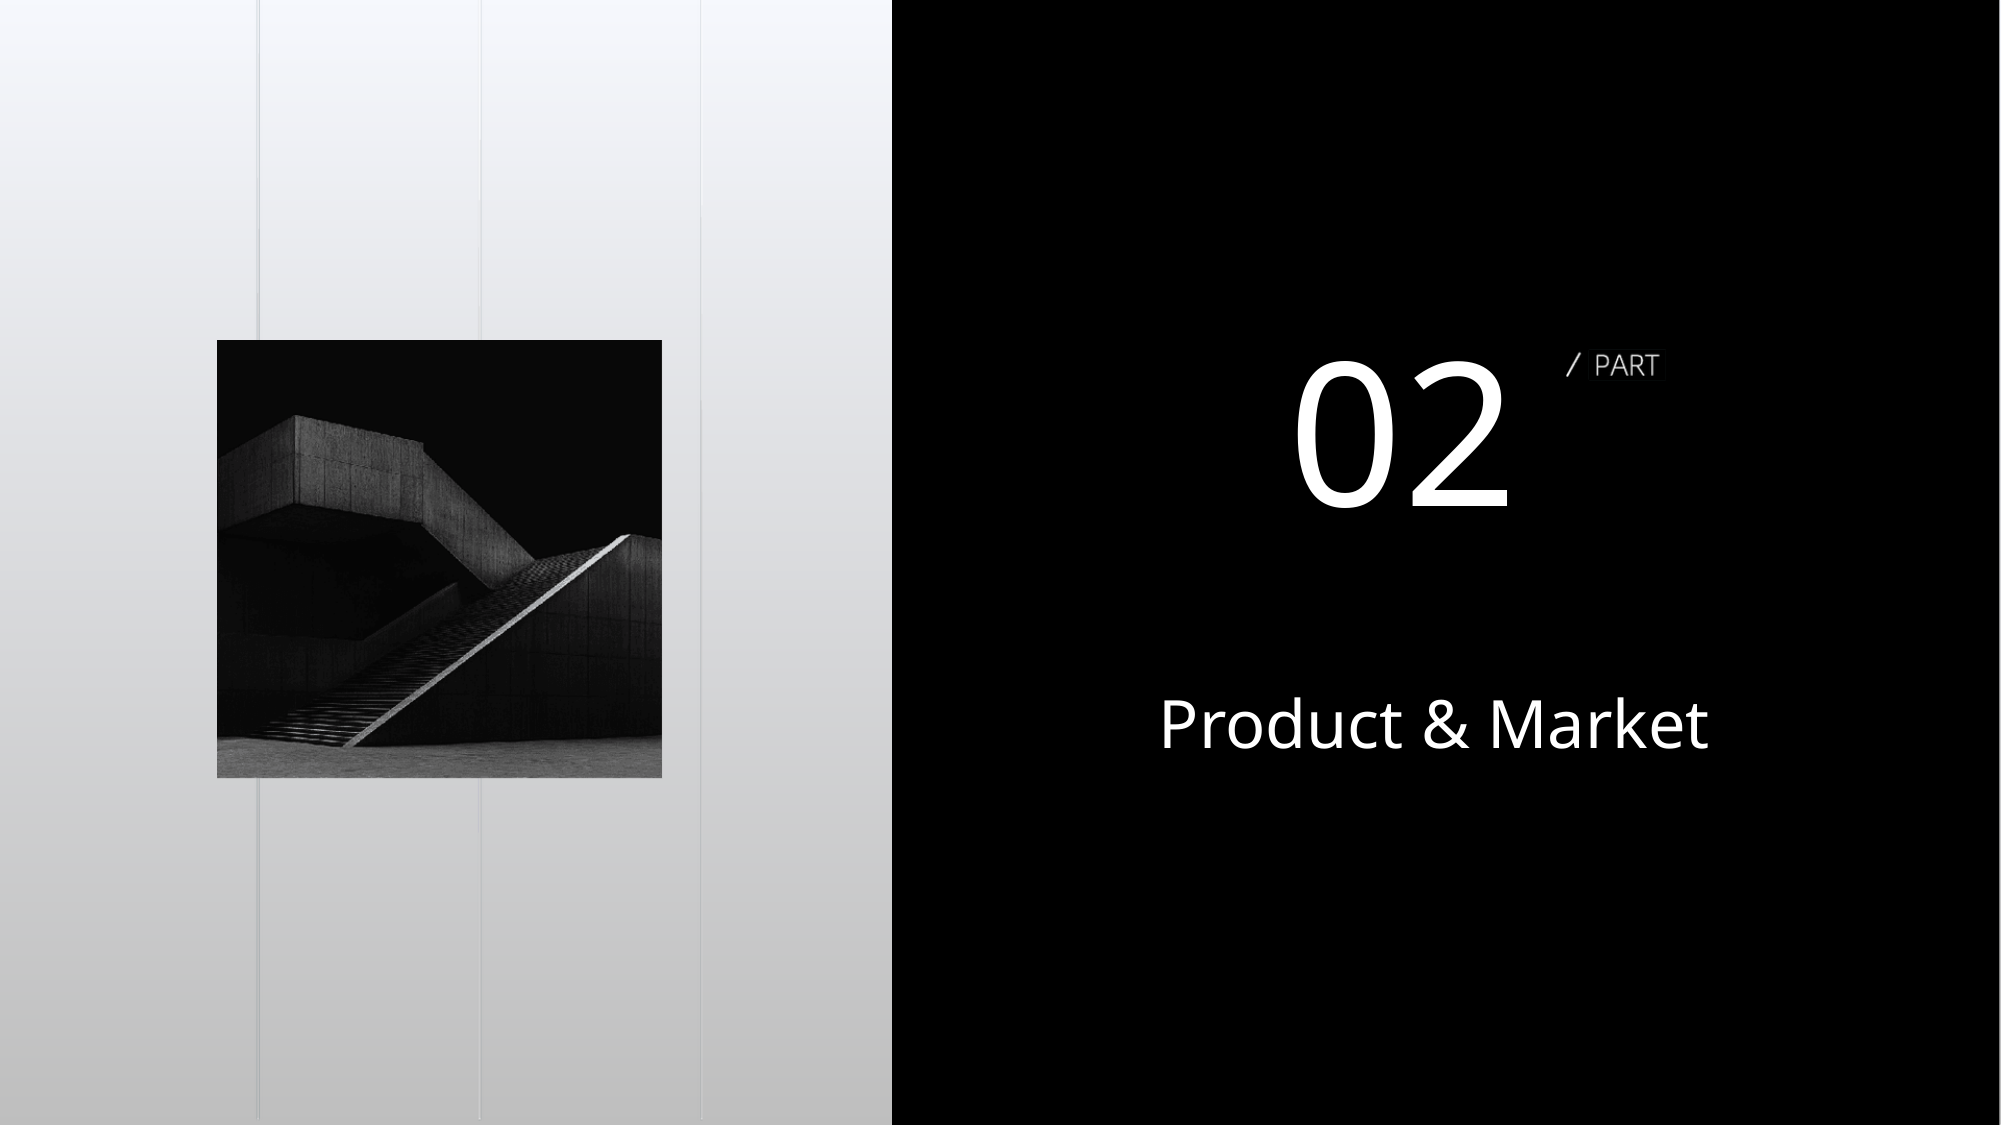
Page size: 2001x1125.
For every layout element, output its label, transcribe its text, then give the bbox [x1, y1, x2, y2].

picture [178, 0, 703, 1122]
picture [1565, 340, 1718, 396]
text_box [0, 0, 892, 1125]
text_box [892, 0, 2000, 1125]
text_box Product & Market [1070, 658, 1799, 885]
text_box 02 [1273, 299, 1567, 518]
